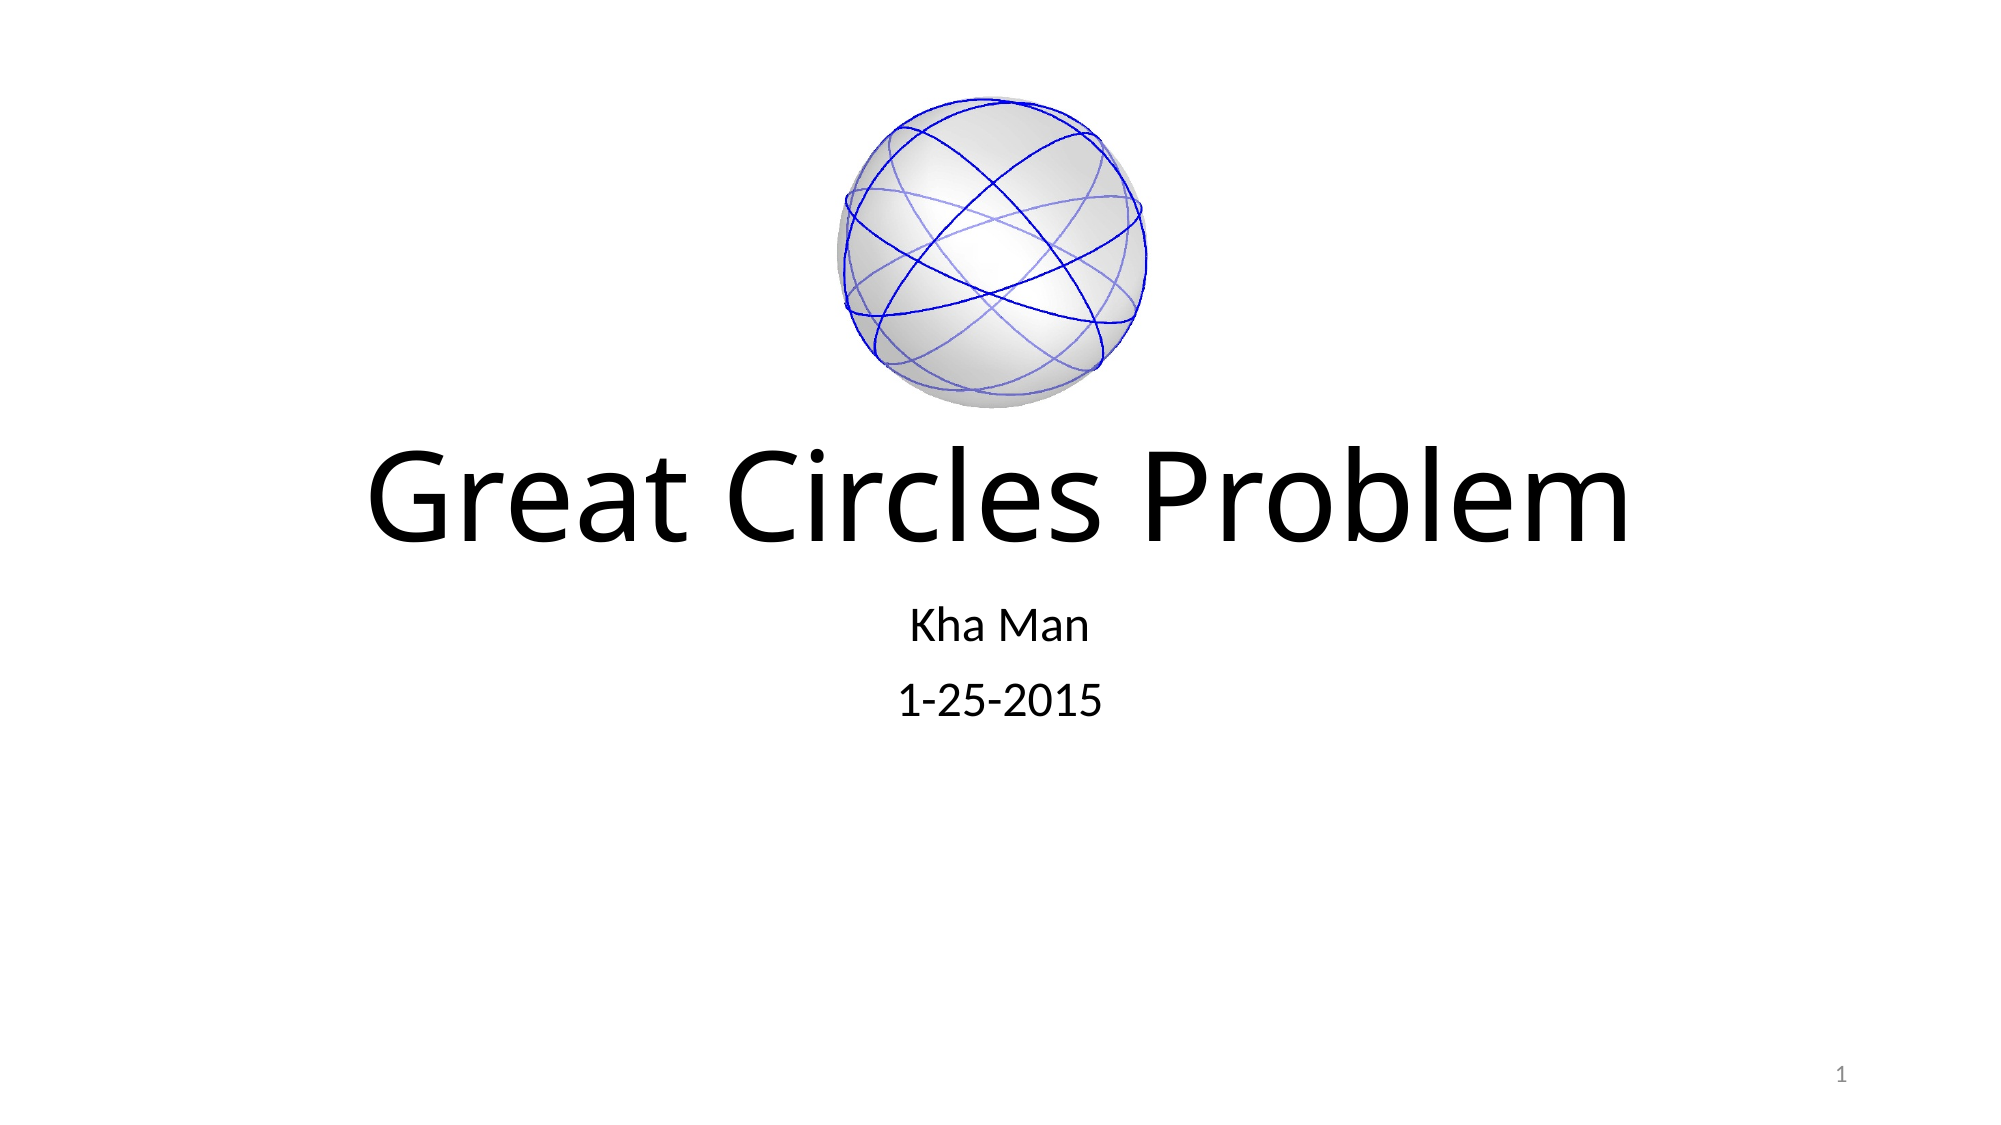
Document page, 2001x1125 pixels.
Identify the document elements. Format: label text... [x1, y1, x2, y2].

title Great Circles Problem [249, 184, 1750, 576]
slide_number 1 [1412, 1042, 1863, 1103]
picture [704, 0, 1244, 471]
subtitle Kha Man 1-25-2015 [249, 590, 1750, 863]
